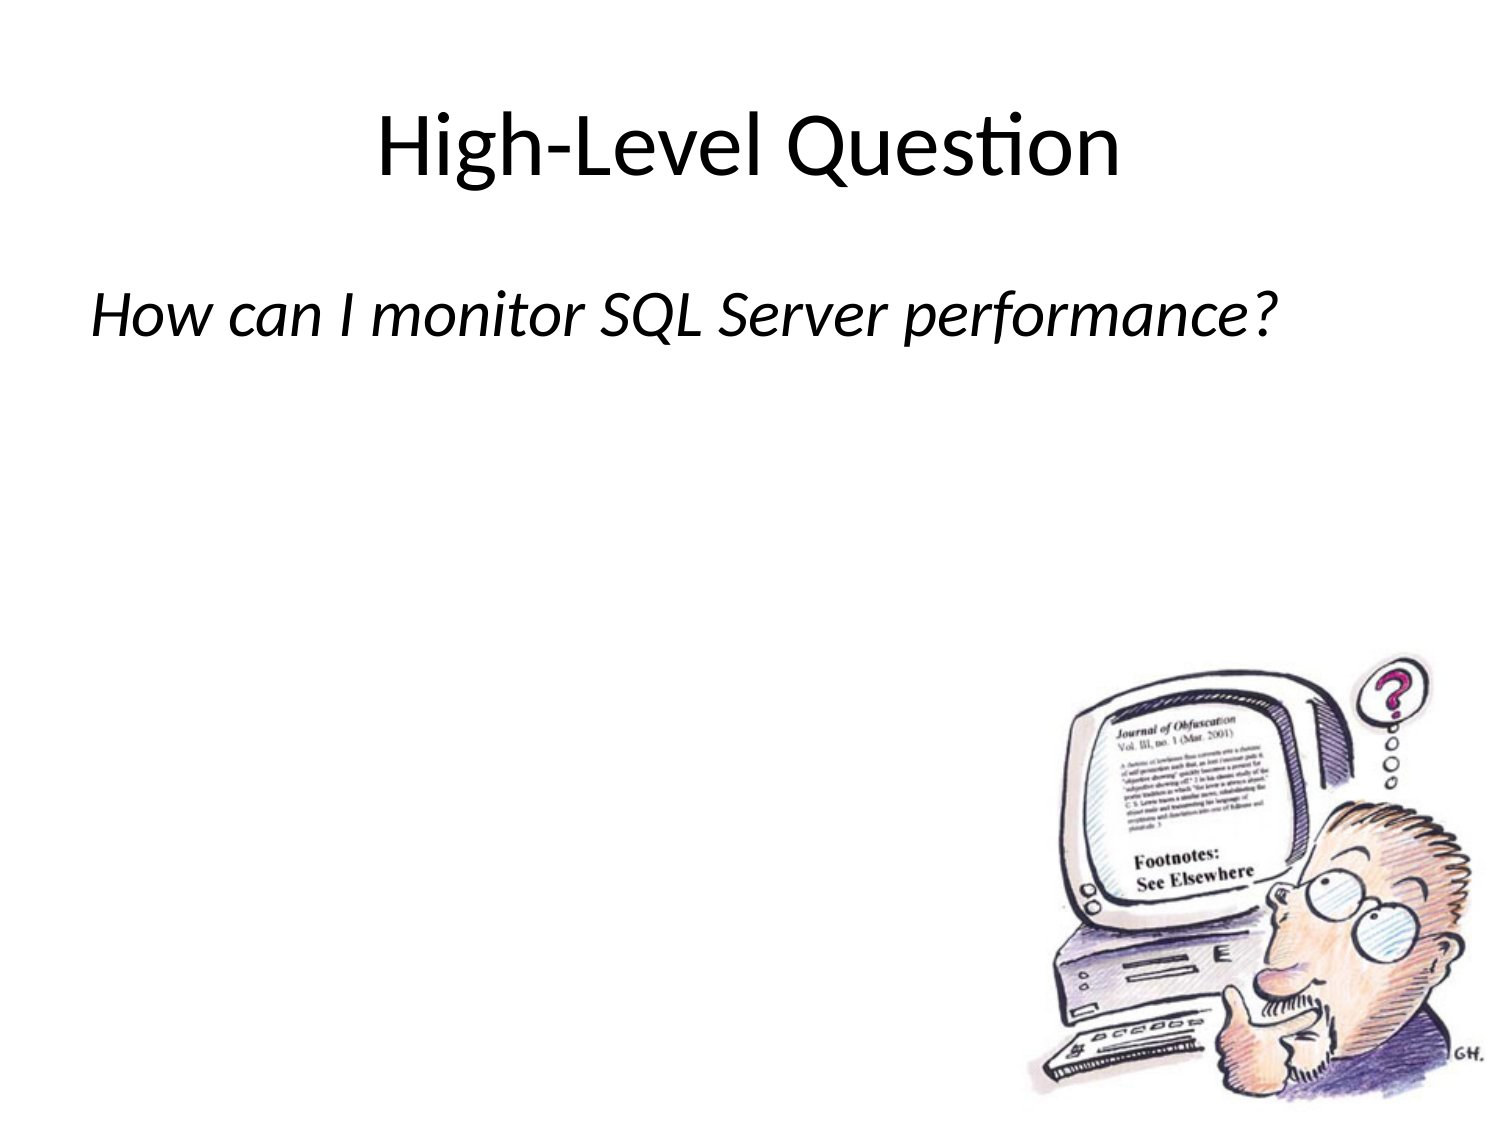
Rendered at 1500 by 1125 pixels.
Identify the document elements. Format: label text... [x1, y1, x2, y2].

title High-Level Question [75, 45, 1425, 233]
picture [1009, 624, 1500, 1125]
list How can I monitor SQL Server performance? [75, 262, 1425, 1005]
